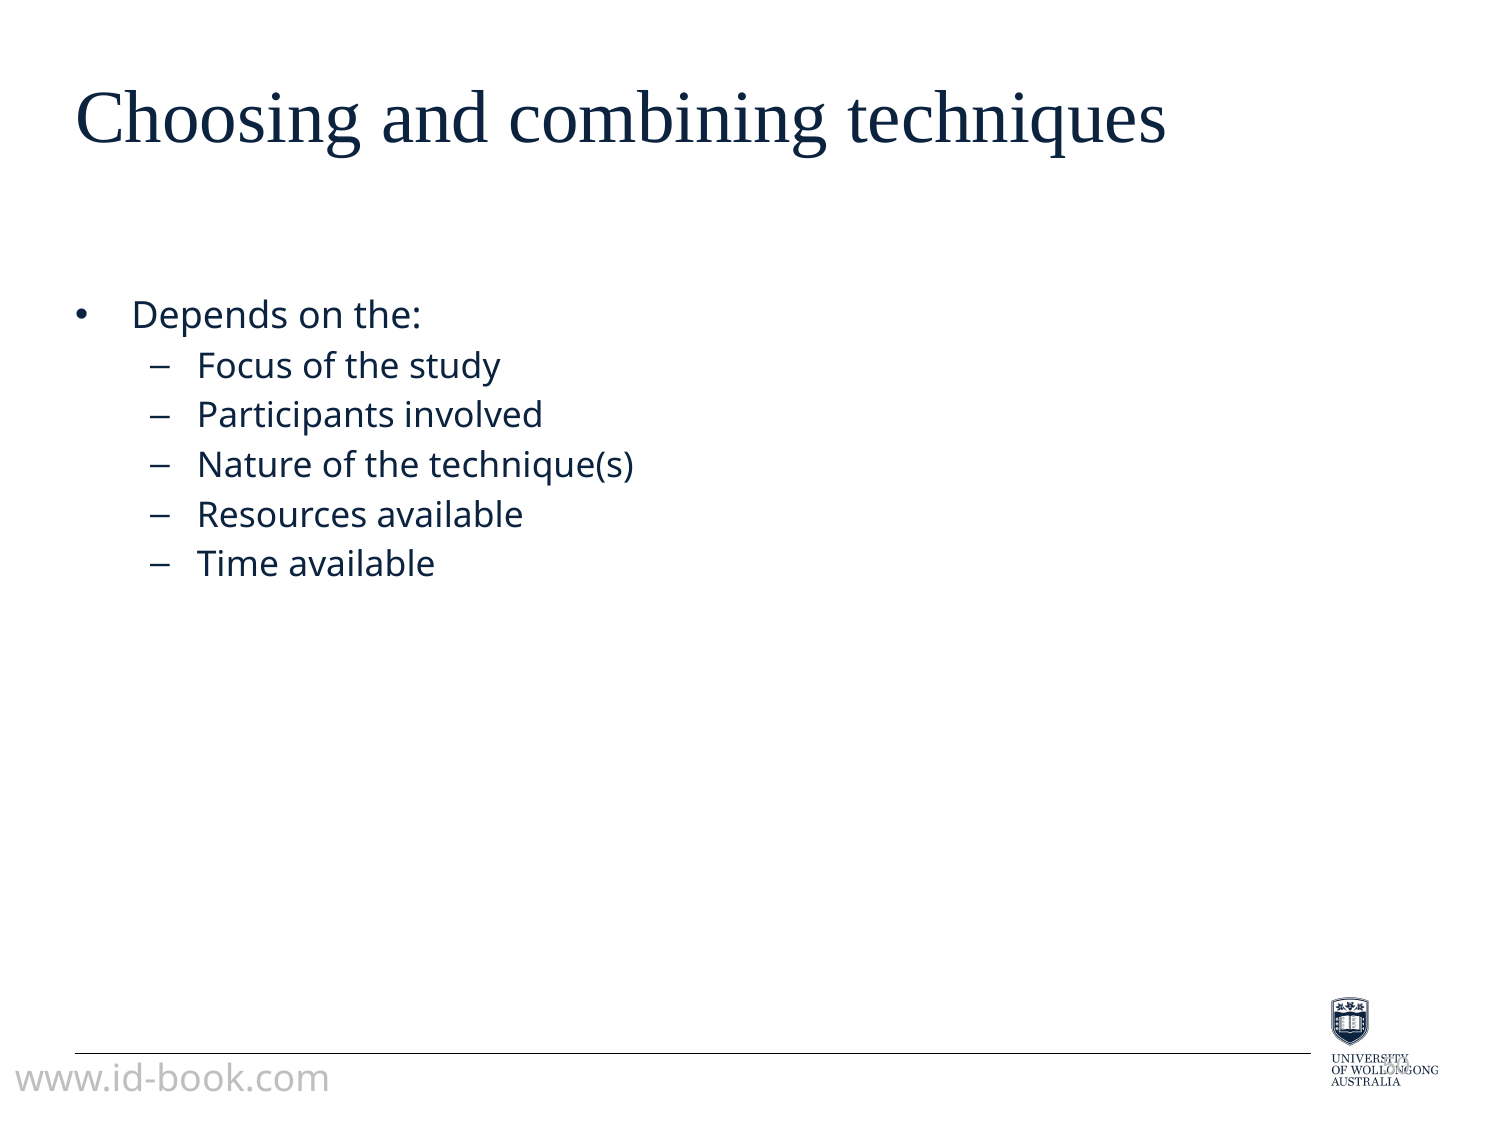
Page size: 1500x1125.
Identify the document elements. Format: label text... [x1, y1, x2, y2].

text_box 50 [1074, 1042, 1425, 1103]
title Choosing and combining techniques [75, 67, 1270, 207]
footer www.id-book.com [0, 1046, 475, 1125]
list Depends on the: Focus of the study Participants involved Nature of the technique(s) Resources available Time available [75, 290, 1270, 1028]
